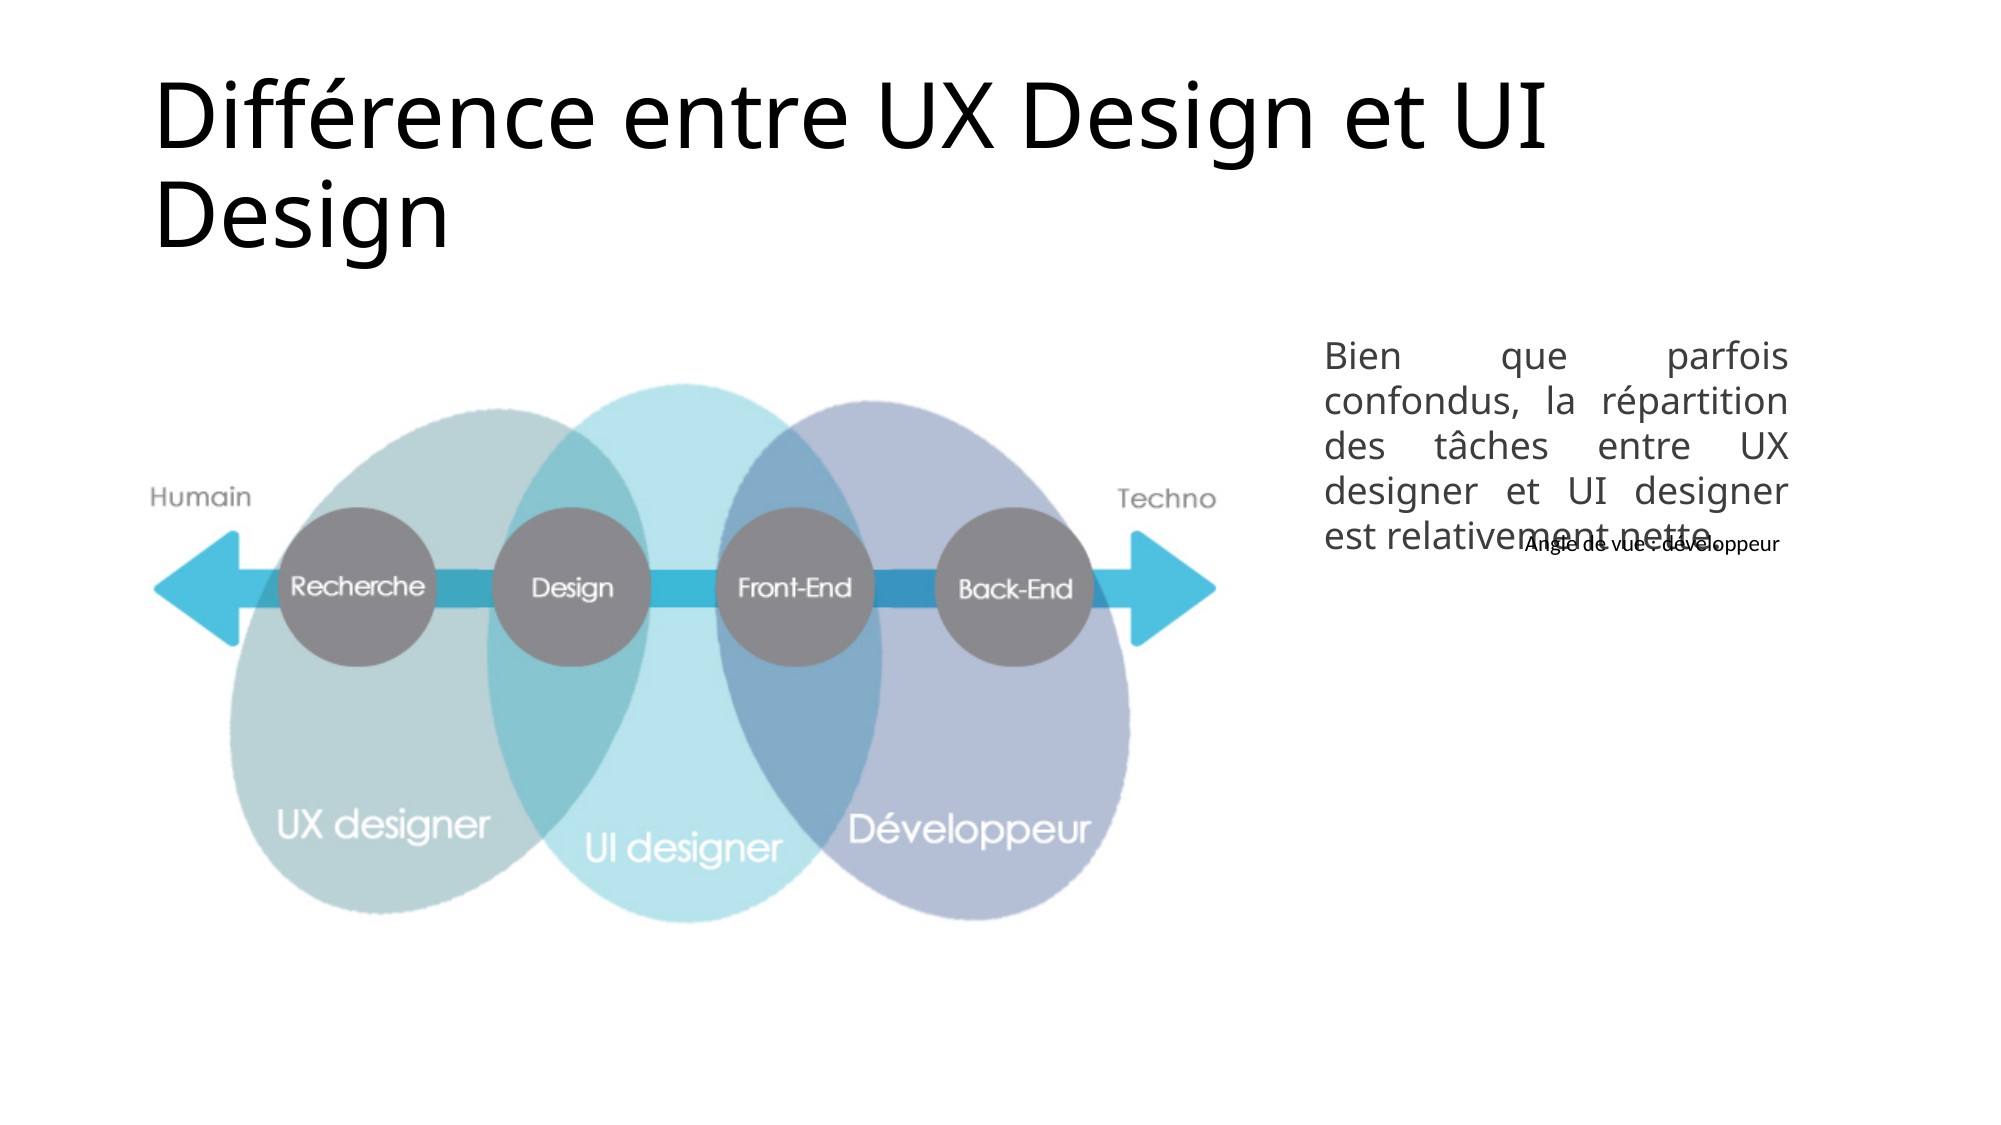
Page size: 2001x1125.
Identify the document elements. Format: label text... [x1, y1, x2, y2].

text_box Bien que parfois confondus, la répartition des tâches entre UX designer et UI designer est relativement nette. [1308, 324, 1805, 565]
text_box Angle de vue : développeur [1510, 521, 1805, 564]
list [137, 337, 1232, 952]
title Différence entre UX Design et UI Design [137, 59, 1863, 278]
